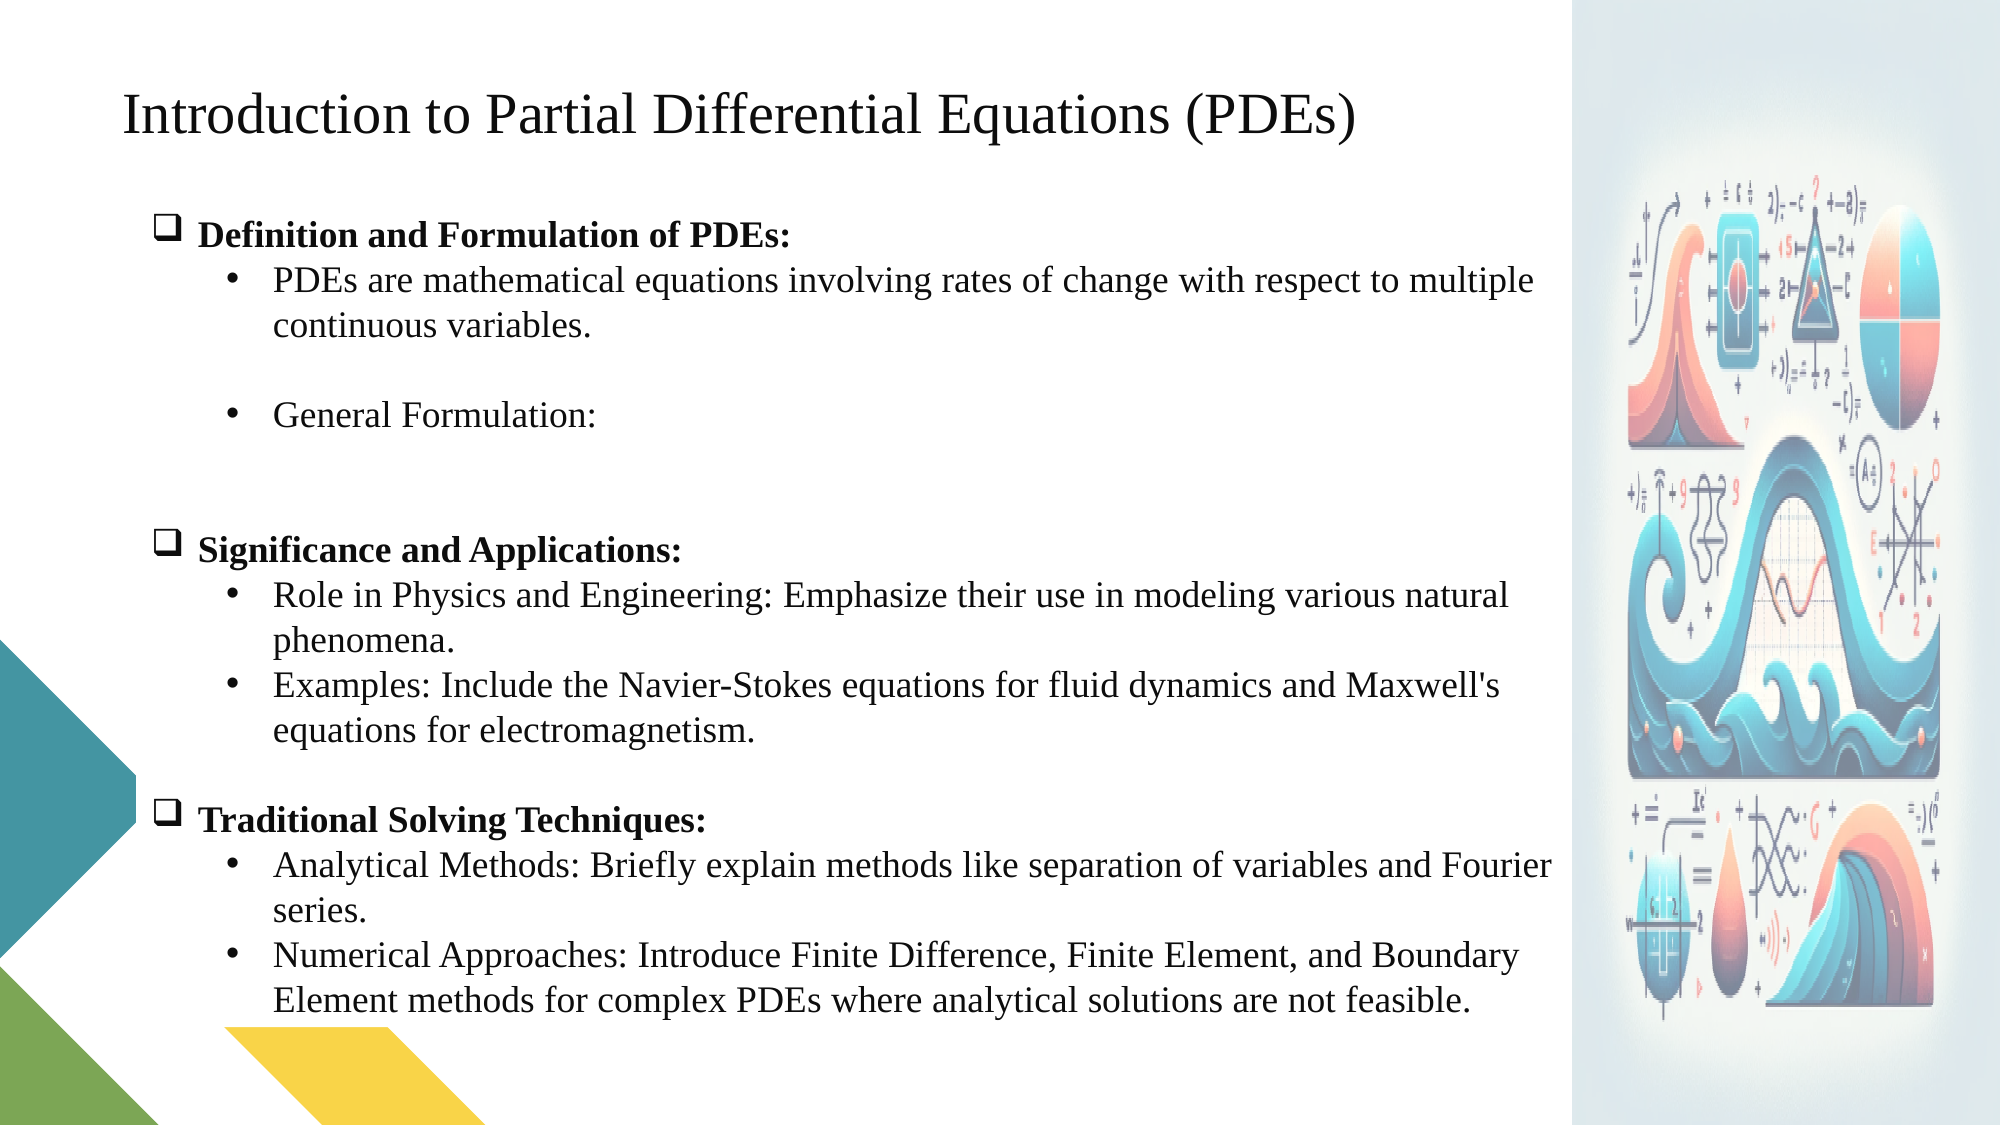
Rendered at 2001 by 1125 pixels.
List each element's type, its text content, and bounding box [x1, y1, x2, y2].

picture [1572, 0, 2000, 1125]
text_box Introduction to Partial Differential Equations (PDEs) [107, 67, 1376, 153]
